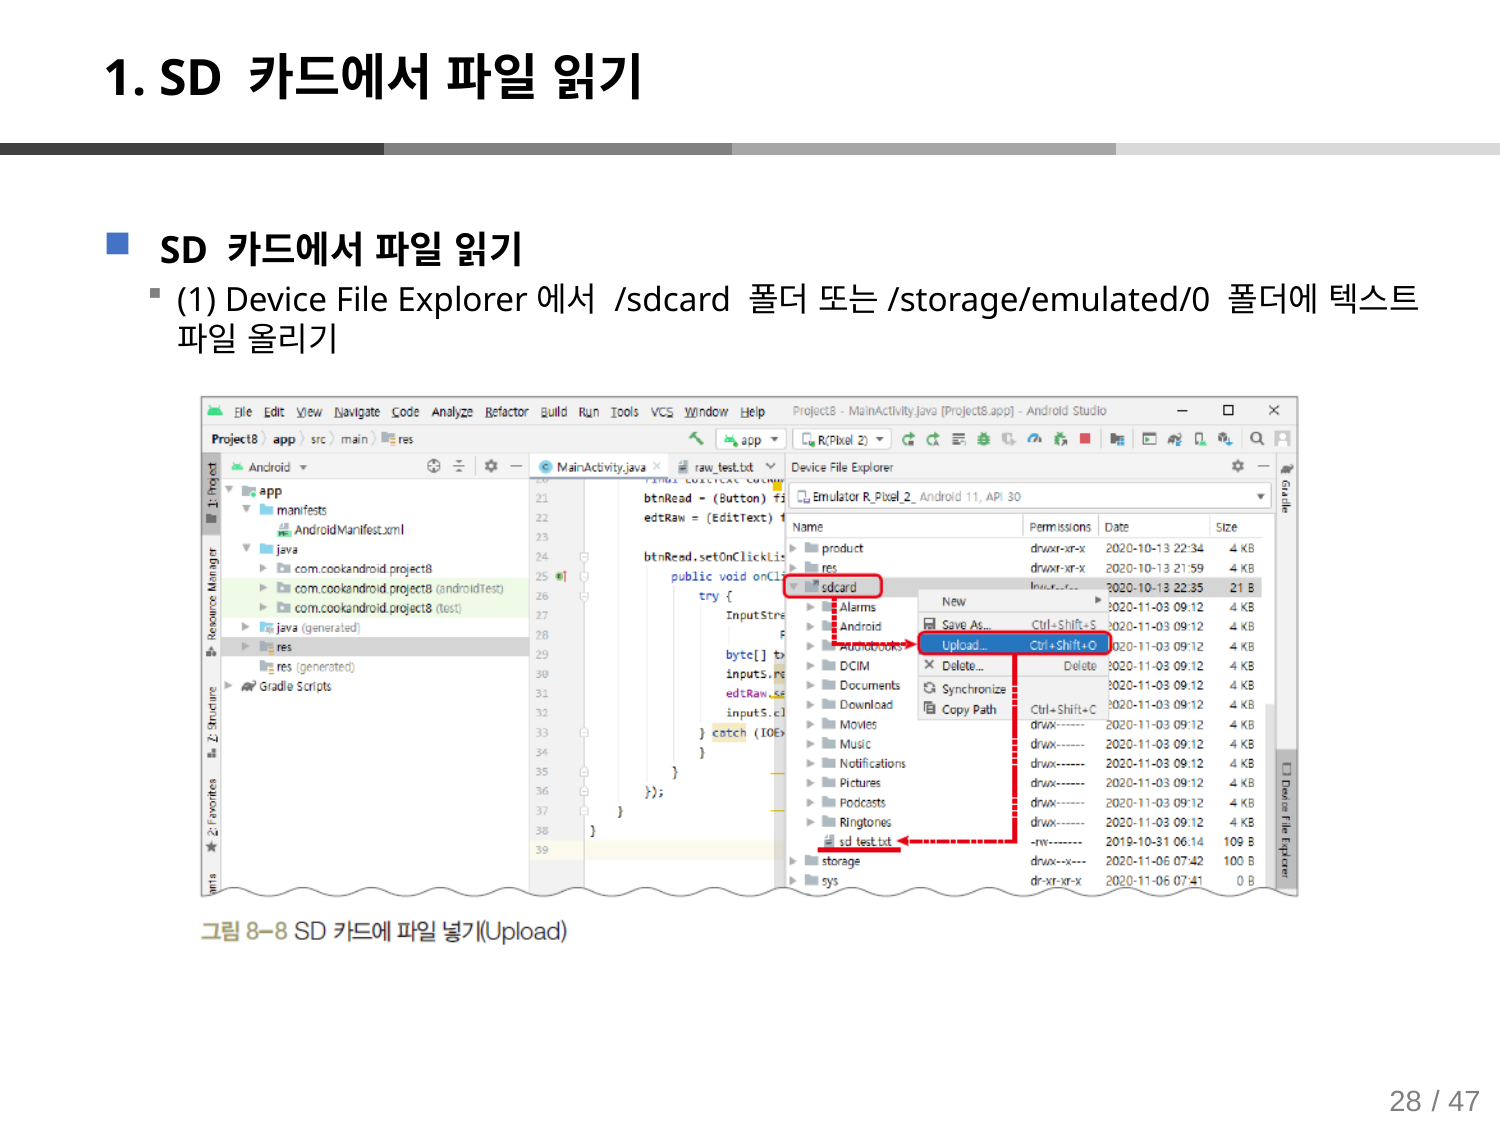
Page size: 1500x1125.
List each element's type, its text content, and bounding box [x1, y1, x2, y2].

list SD 카드에서 파일 읽기 (1) Device File Explorer에서 /sdcard 폴더 또는/storage/emulated/0 폴더에 텍스트 파일 올리기 [88, 196, 1436, 1083]
title 1. SD 카드에서 파일 읽기 [88, 30, 1211, 121]
picture [195, 391, 1305, 950]
